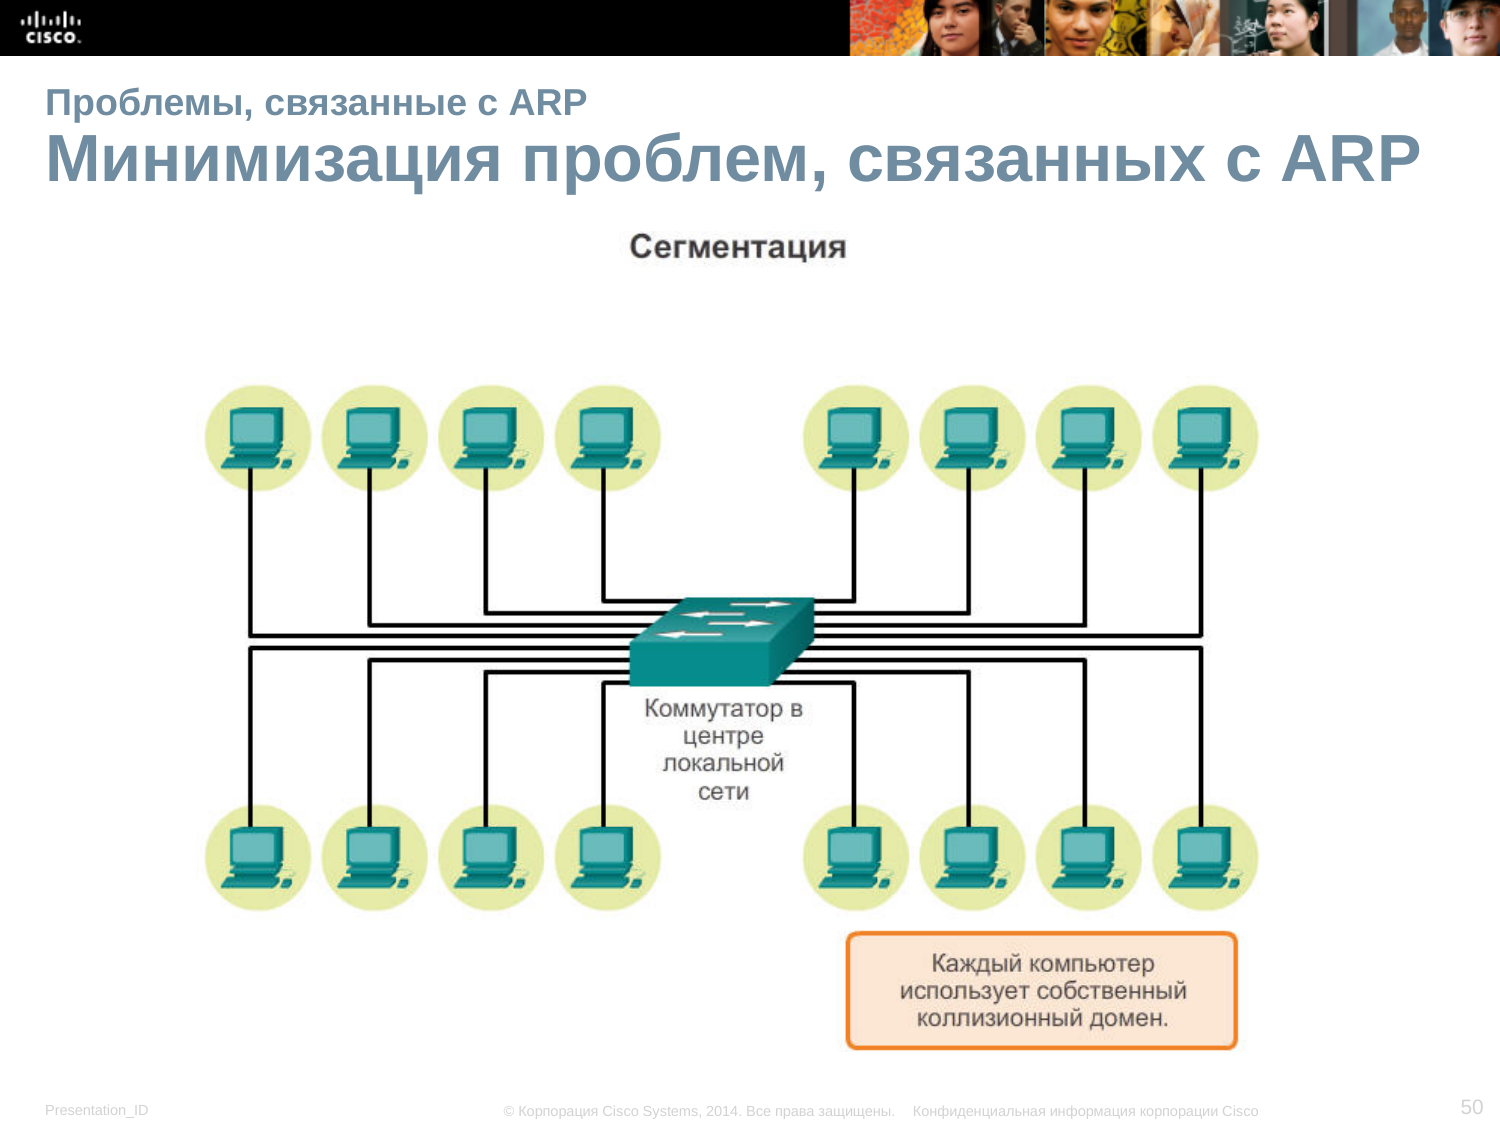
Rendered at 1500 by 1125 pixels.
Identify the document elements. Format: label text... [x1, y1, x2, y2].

title Проблемы, связанные с ARP Минимизация проблем, связанных с ARP [31, 64, 1471, 203]
picture [185, 230, 1279, 1064]
picture [0, 0, 1500, 56]
